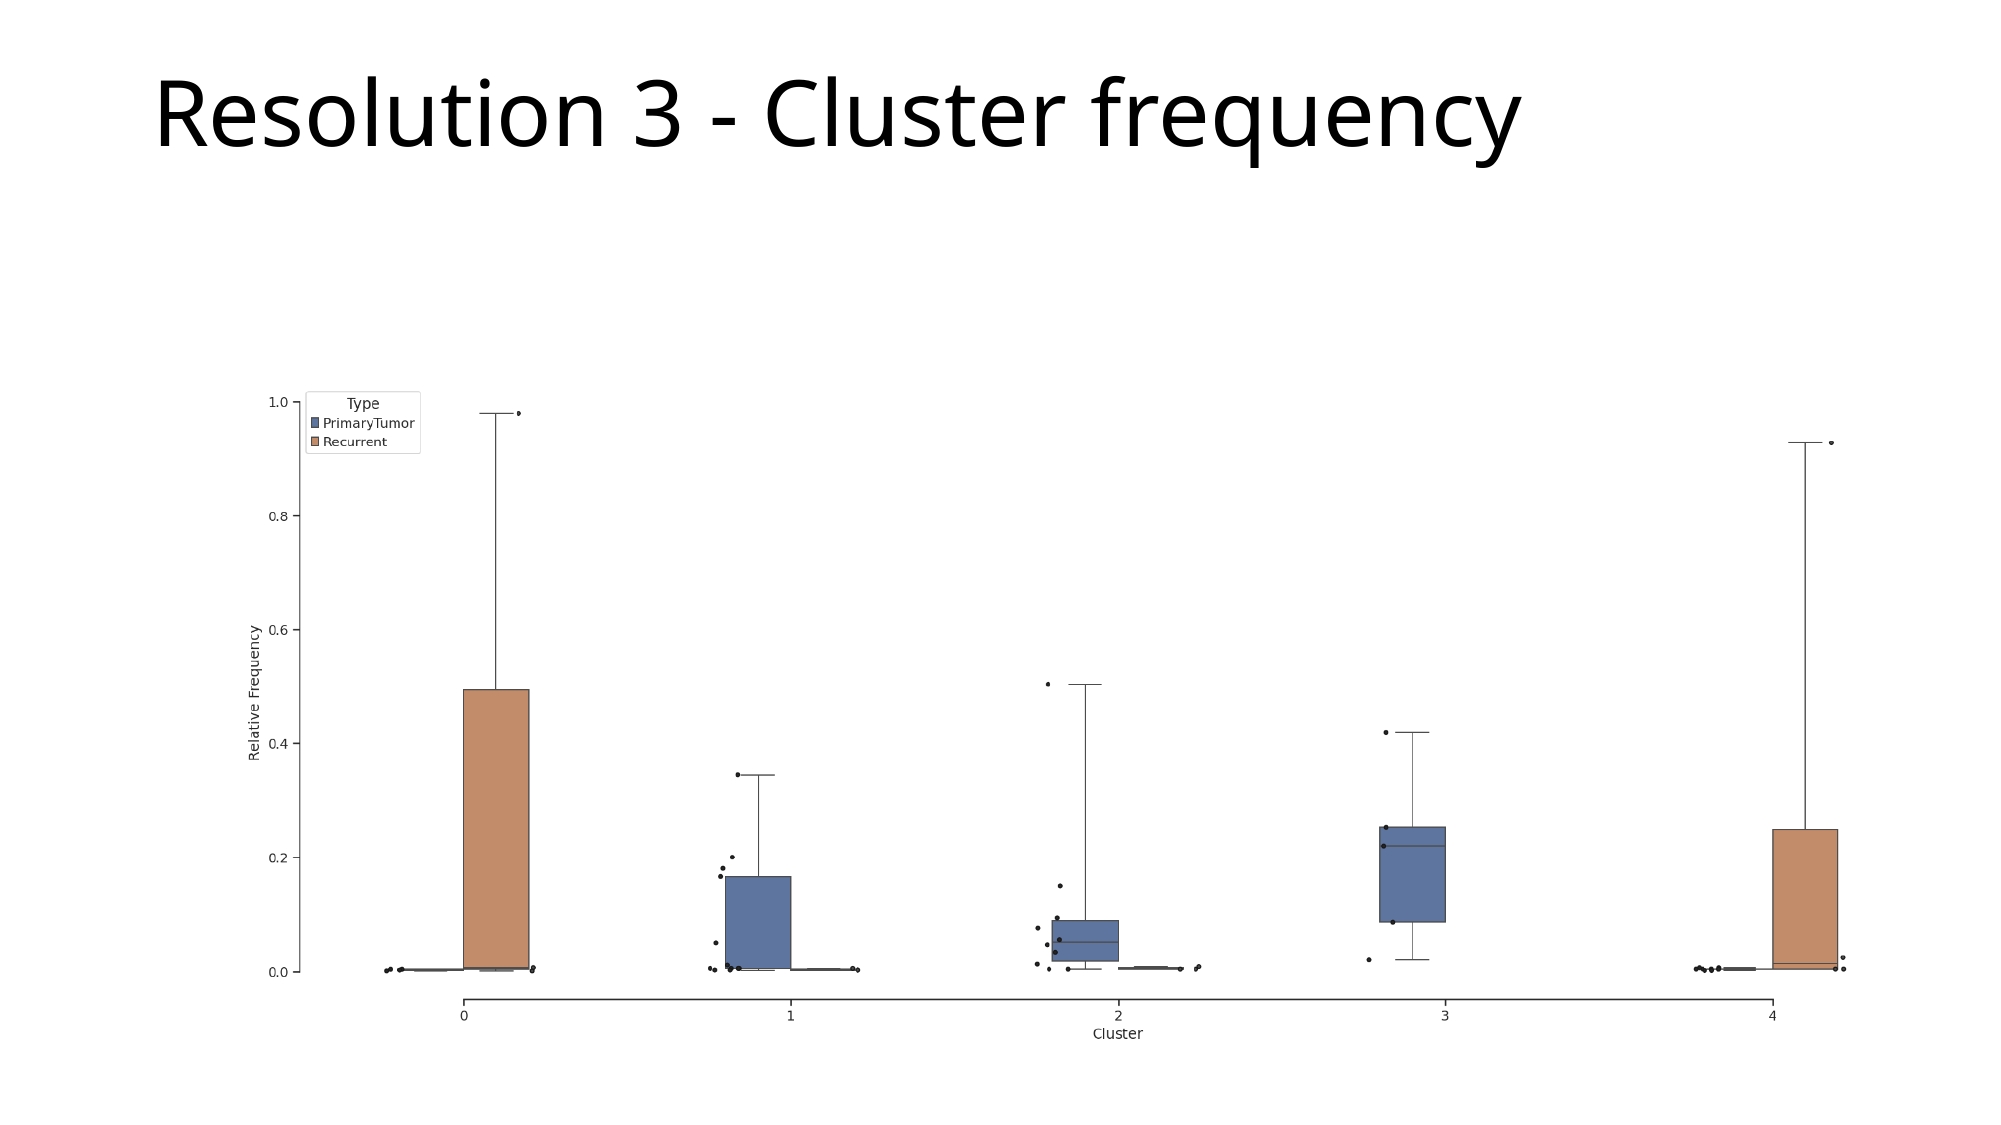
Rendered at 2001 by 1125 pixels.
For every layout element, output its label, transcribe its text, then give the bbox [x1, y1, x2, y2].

text_box Resolution 3 - Cluster frequency [137, 59, 1863, 278]
picture [203, 368, 1945, 1054]
